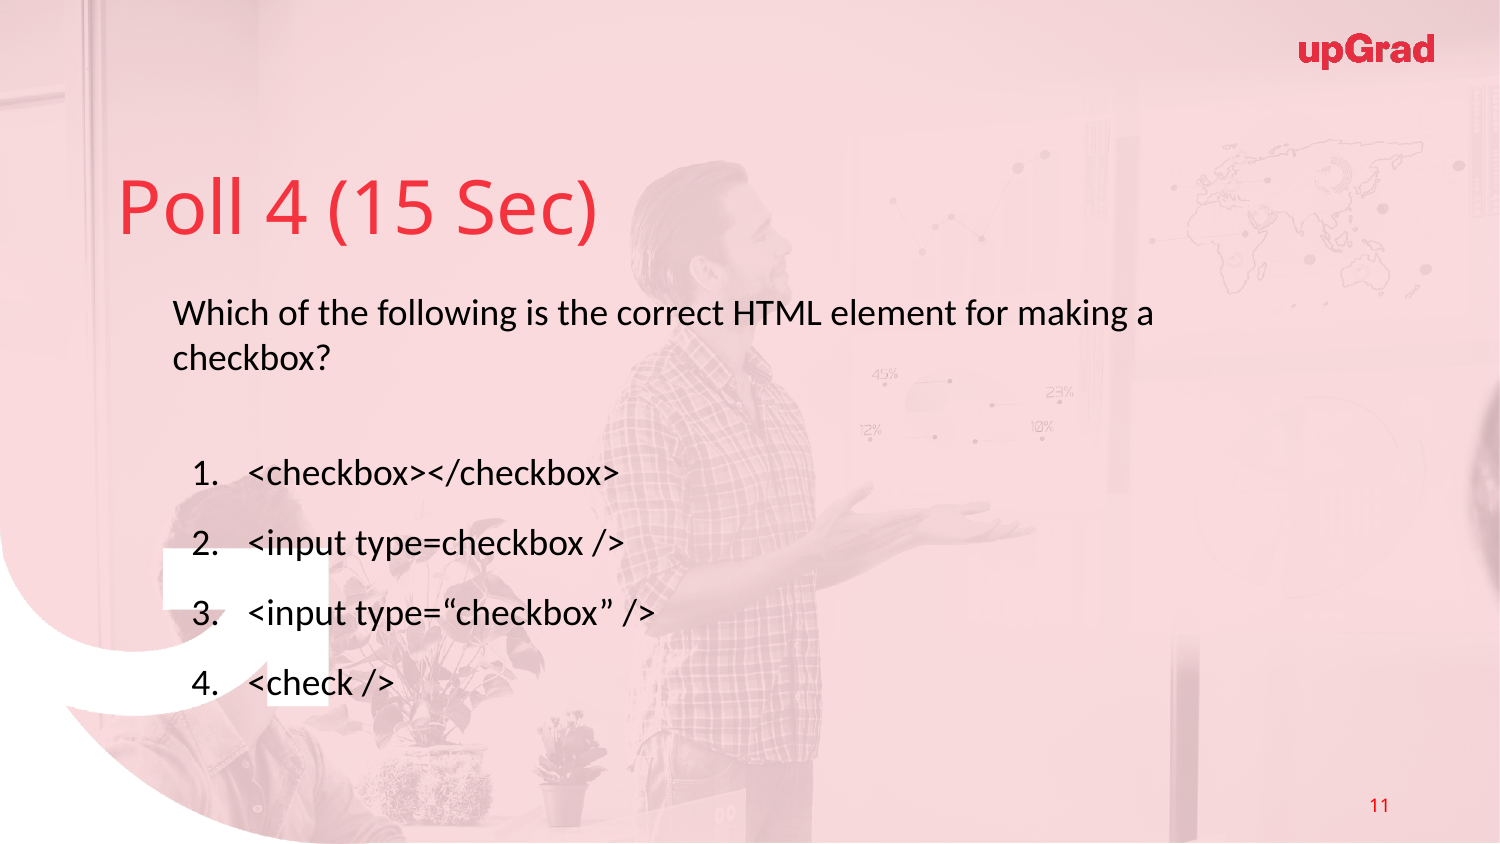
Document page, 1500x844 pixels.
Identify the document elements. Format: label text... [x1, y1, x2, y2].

text_box [0, 0, 1500, 844]
picture [1299, 33, 1434, 70]
text_box 11 [1068, 782, 1406, 828]
text_box Which of the following is the correct HTML element for making a checkbox? <checkbox></checkbox> <input type=checkbox /> <input type=“checkbox” /> <check /> [157, 280, 1338, 698]
text_box Poll 4 (15 Sec) [105, 102, 1007, 319]
